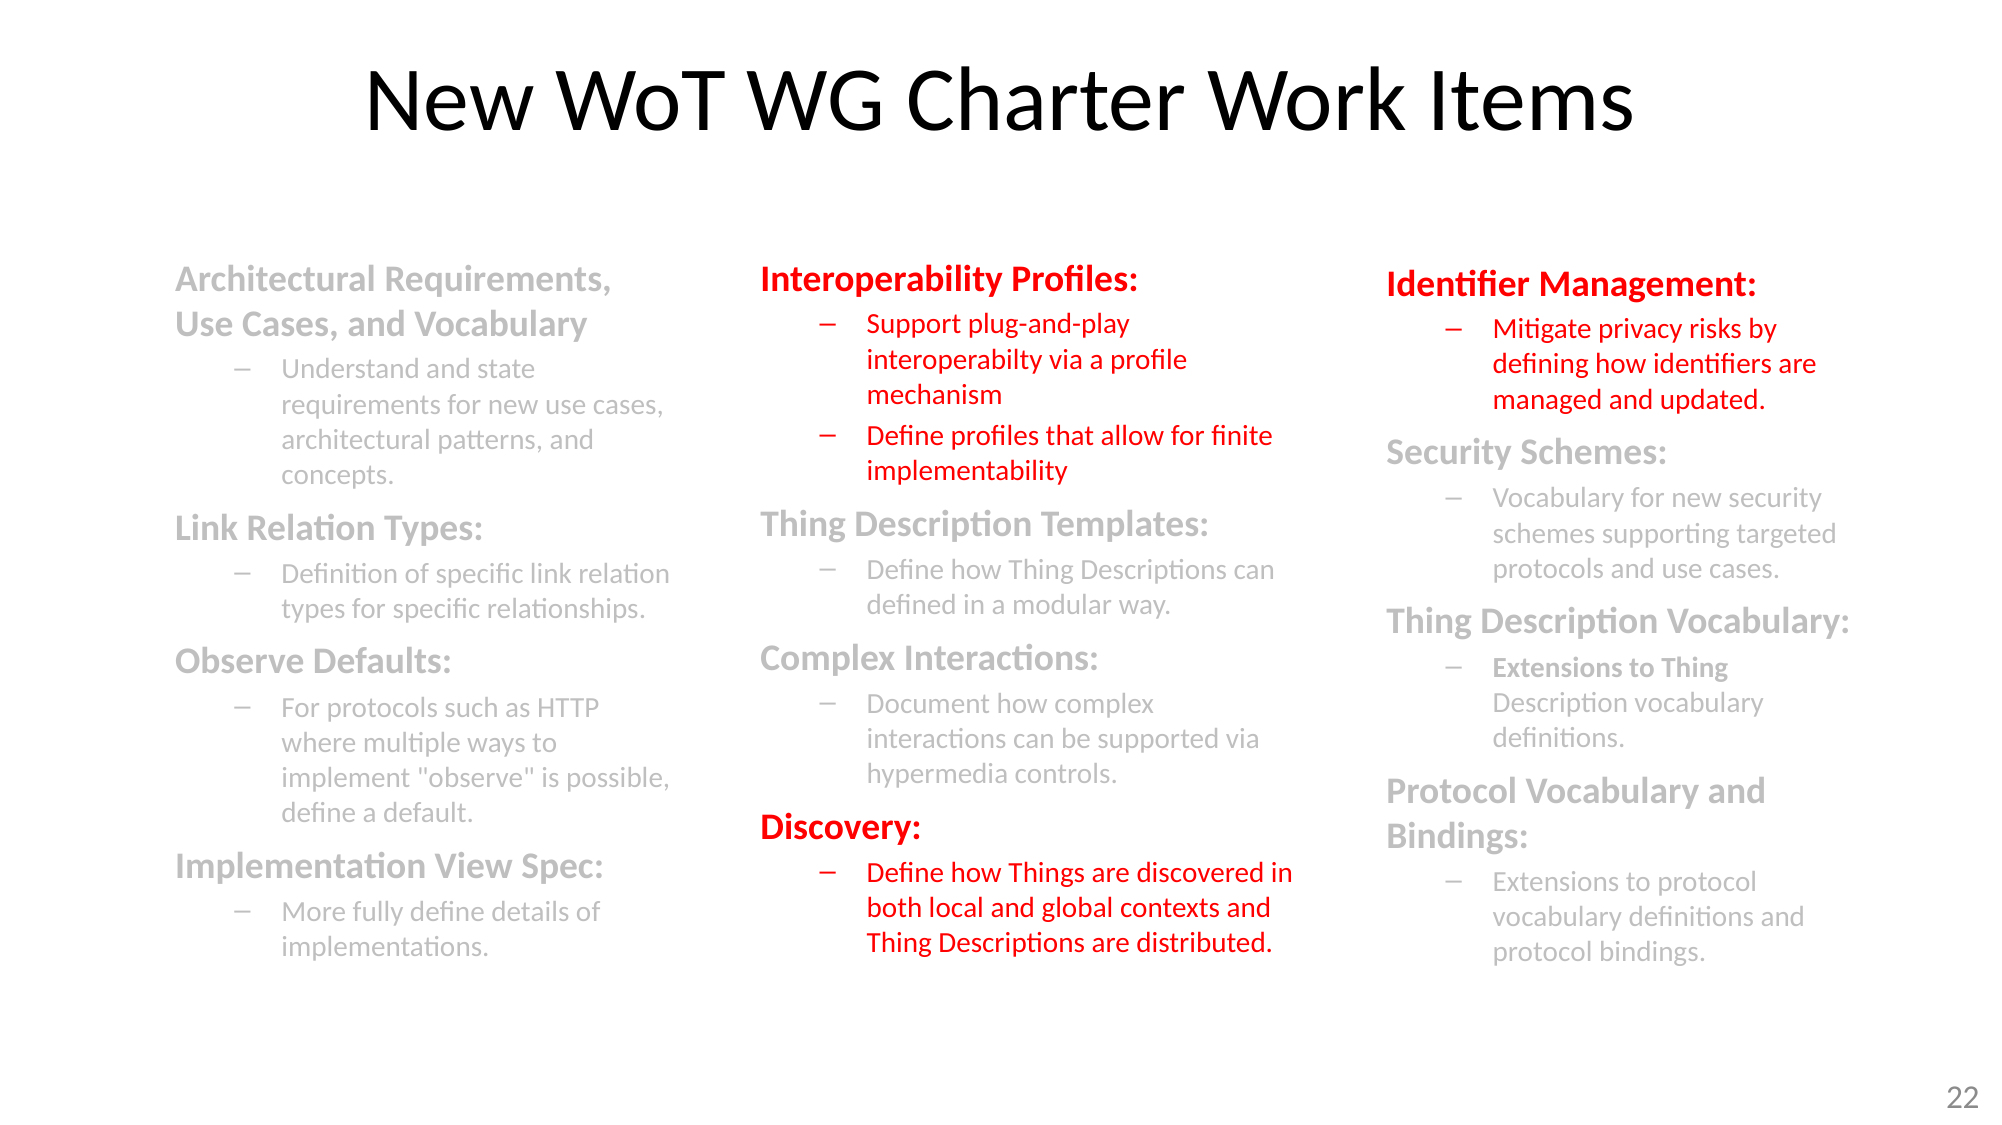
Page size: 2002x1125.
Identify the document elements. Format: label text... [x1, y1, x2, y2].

text_box Identifier Management: Mitigate privacy risks by defining how identifiers are managed and updated. Security Schemes: Vocabulary for new security schemes supporting targeted protocols and use cases. Thing Description Vocabulary: Extensions to Thing Description vocabulary definitions. Protocol Vocabulary and Bindings: Extensions to protocol vocabulary definitions and protocol bindings. [1366, 248, 1886, 1120]
list Interoperability Profiles: Support plug-and-play interoperabilty via a profile mechanism Define profiles that allow for finite implementability Thing Description Templates: Define how Thing Descriptions can defined in a modular way. Complex Interactions: Document how complex interactions can be supported via hypermedia controls. Discovery: Define how Things are discovered in both local and global contexts and Thing Descriptions are distributed. [740, 243, 1320, 1115]
title New WoT WG Charter Work Items [0, 0, 2001, 188]
slide_number 22 [1532, 1065, 2000, 1125]
list Architectural Requirements, Use Cases, and Vocabulary Understand and state requirements for new use cases, architectural patterns, and concepts. Link Relation Types: Definition of specific link relation types for specific relationships. Observe Defaults: For protocols such as HTTP where multiple ways to implement "observe" is possible, define a default. Implementation View Spec: More fully define details of implementations. [155, 243, 694, 1115]
